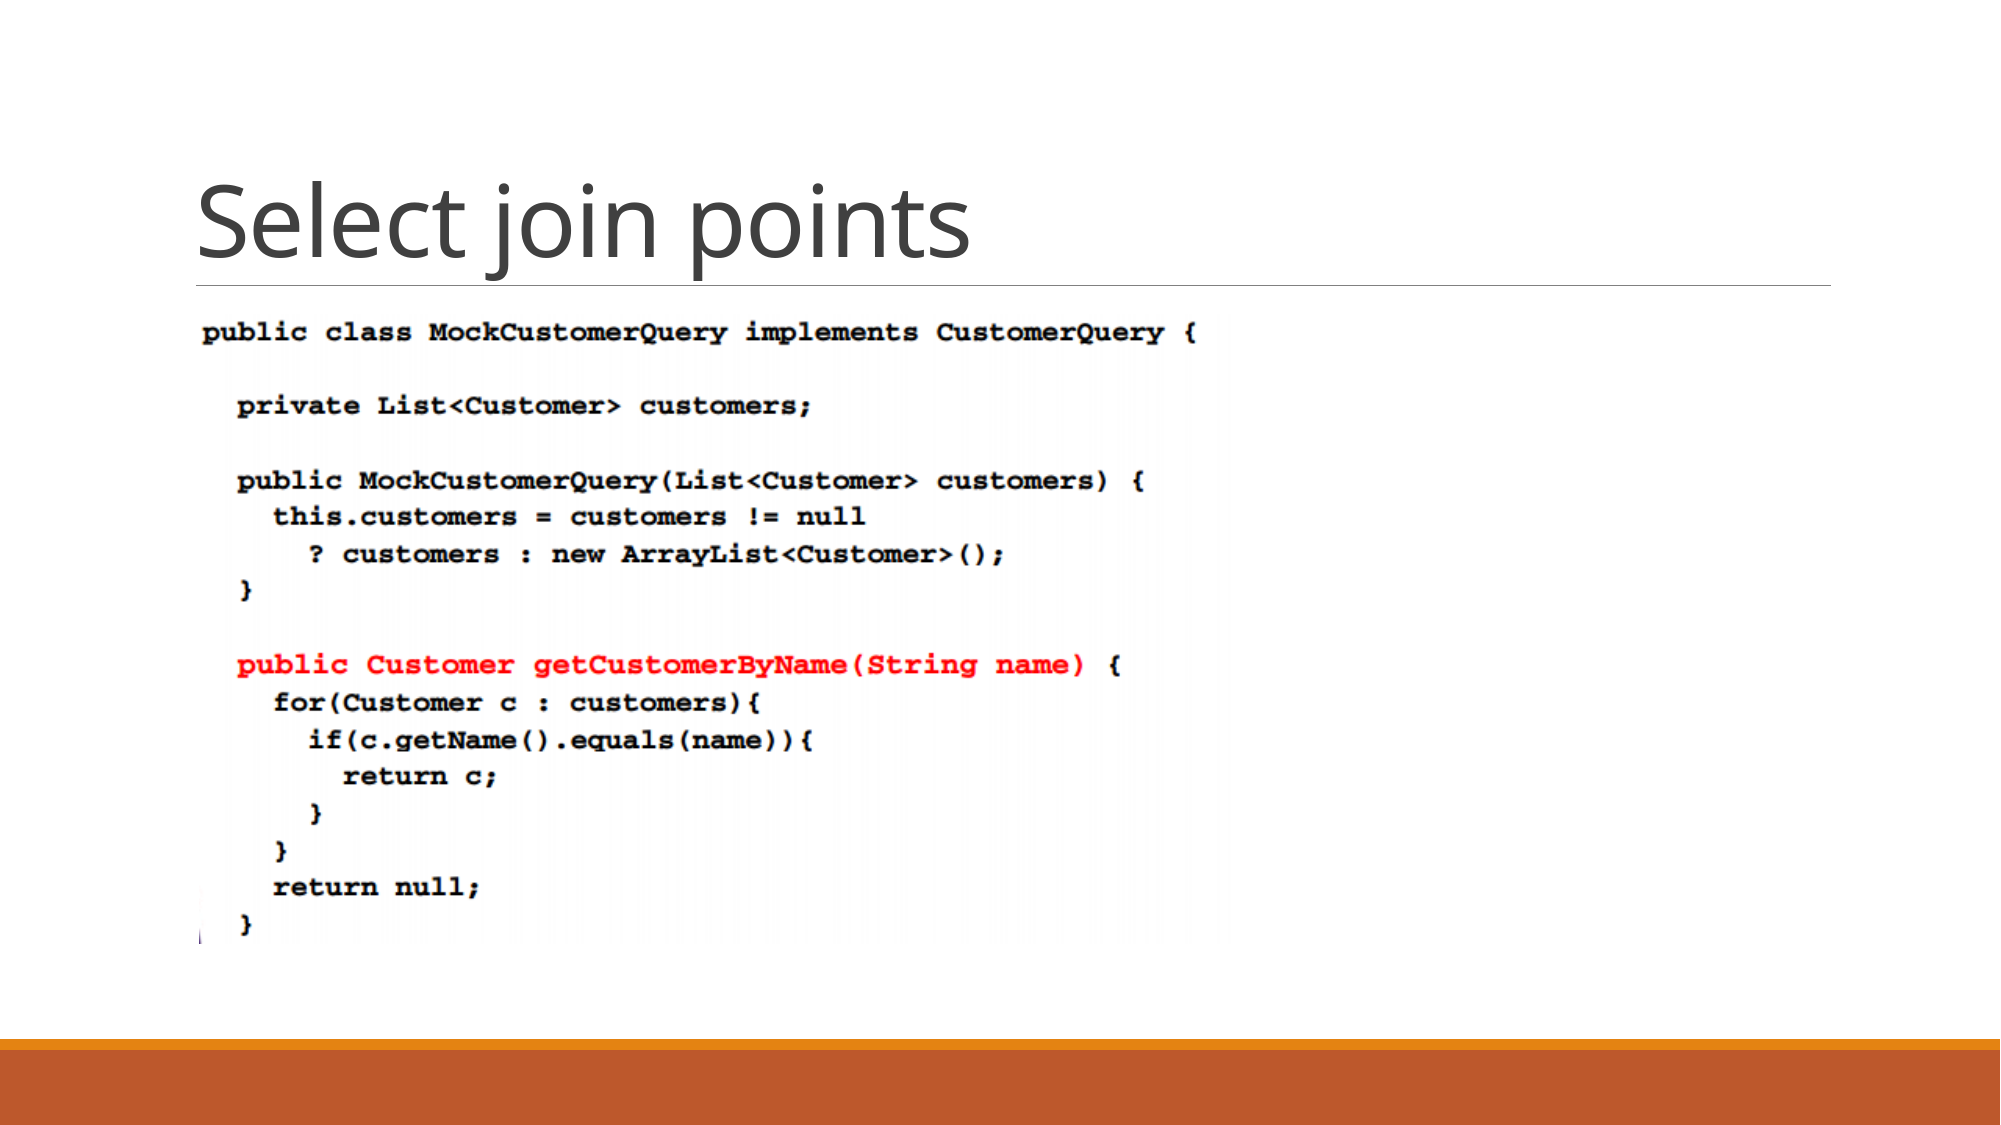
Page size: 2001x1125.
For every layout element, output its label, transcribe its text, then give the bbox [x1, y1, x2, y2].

picture [199, 313, 1246, 945]
title Select join points [180, 47, 1830, 285]
